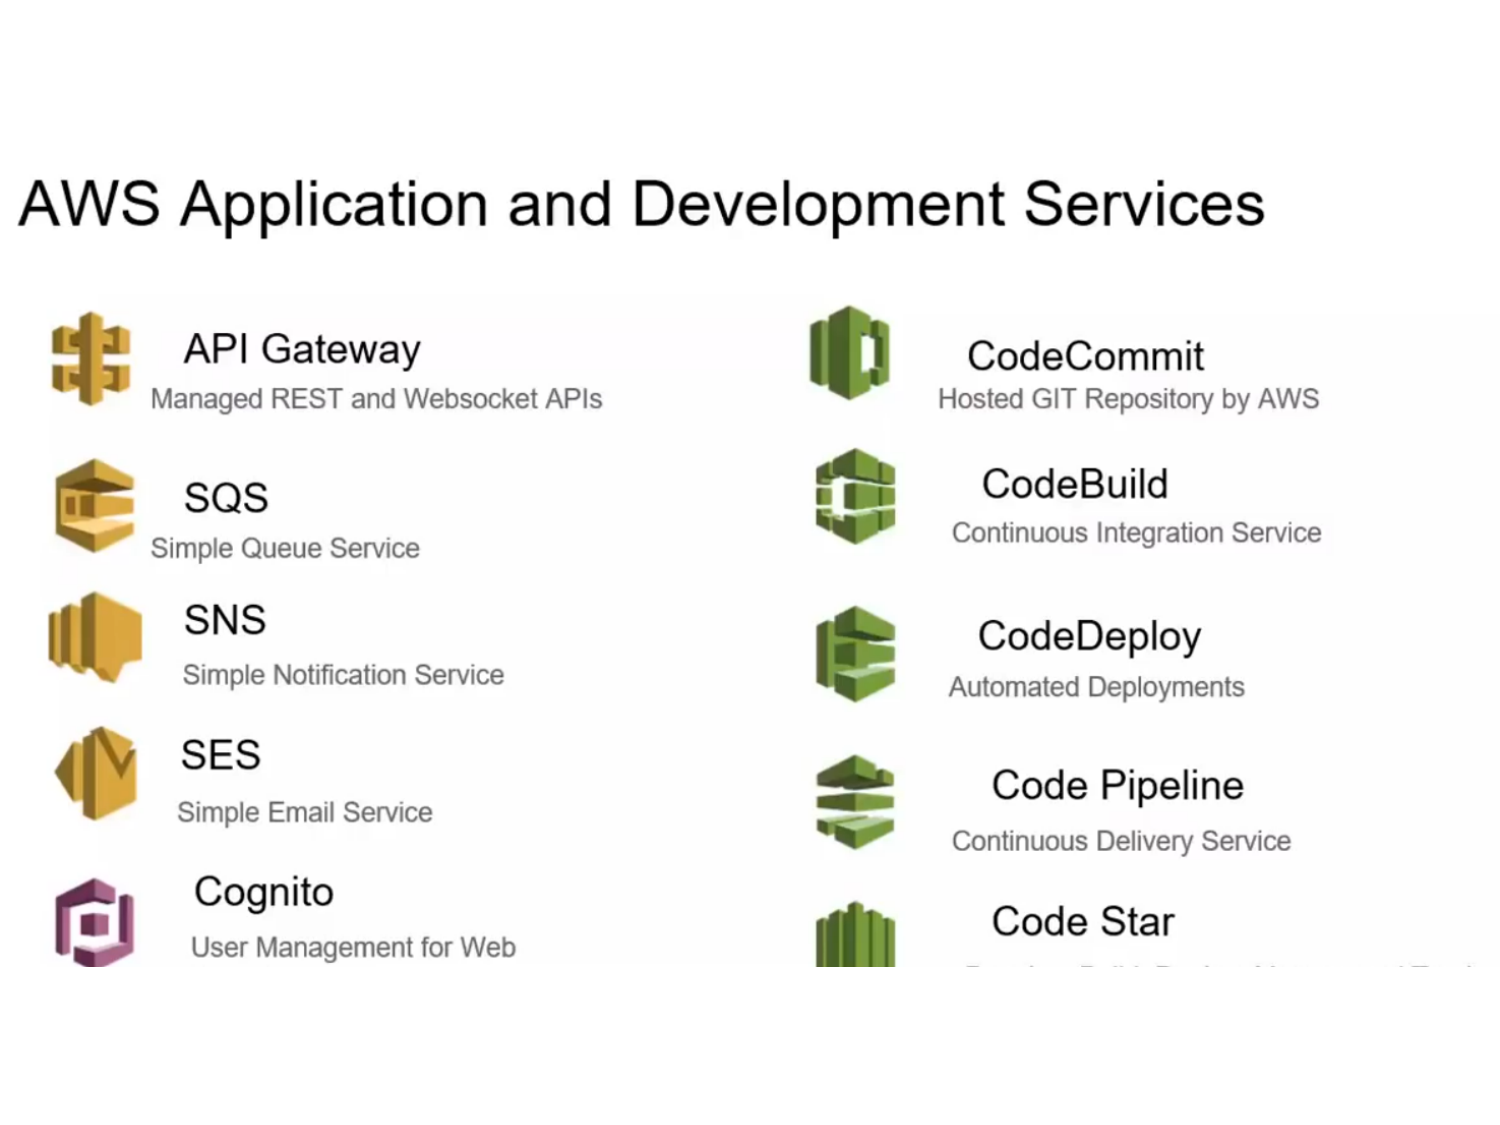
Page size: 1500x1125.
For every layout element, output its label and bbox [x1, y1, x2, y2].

picture [0, 157, 1500, 967]
